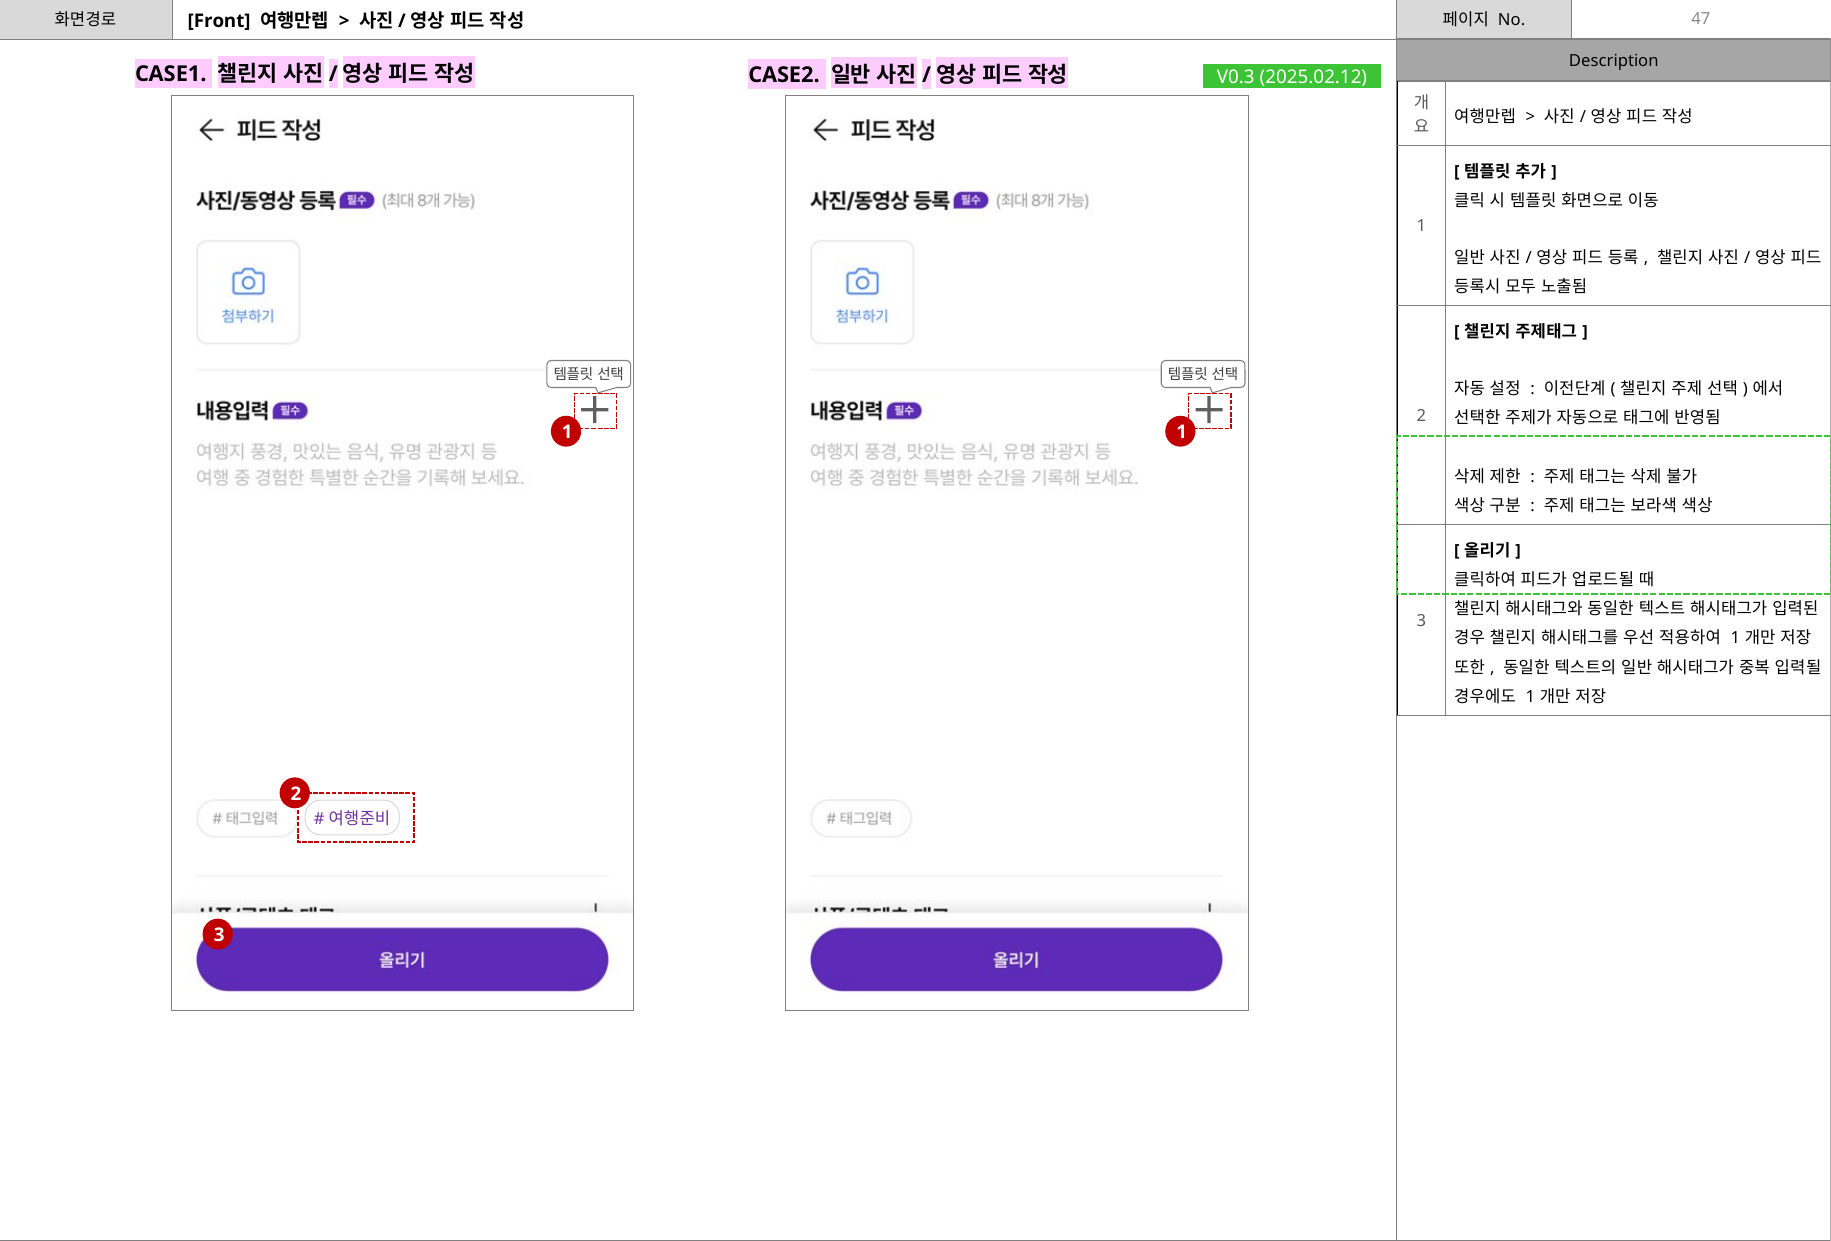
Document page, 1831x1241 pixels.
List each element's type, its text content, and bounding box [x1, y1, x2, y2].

table_cell [템플릿 추가] 클릭 시 템플릿 화면으로 이동 일반 사진/영상 피드 등록, 챌린지 사진/영상 피드 등록시 모두 노출됨 [1446, 146, 1831, 305]
slide_number 47 [1656, 1, 1746, 39]
table_header 개요 [1398, 82, 1445, 145]
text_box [171, 95, 634, 1010]
table_cell [챌린지 주제태그] 자동 설정 : 이전단계(챌린지 주제 선택)에서 선택한 주제가 자동으로 태그에 반영됨 삭제 제한 : 주제 태그는 삭제 불가 색상 구분 : 주제 태그는 보라색 색상 [1446, 306, 1831, 435]
title [Front] 여행만렙 > 사진/영상 피드 작성 [172, 4, 1380, 40]
picture [785, 95, 1248, 1010]
table_cell 2 [1398, 306, 1445, 435]
table_cell 1 [1398, 146, 1445, 305]
text_box [1396, 435, 1831, 595]
table_cell [올리기] 클릭하여 피드가 업로드될 때 챌린지 해시태그와 동일한 텍스트 해시태그가 입력된 경우 챌린지 해시태그를 우선 적용하여 1개만 저장 또한, 동일한 텍스트의 일반 해시태그가 중복 입력될 경우에도 1개만 저장 [1446, 595, 1831, 715]
table_cell 3 [1398, 595, 1445, 715]
table_header 여행만렙 > 사진/영상 피드 작성 [1446, 82, 1831, 145]
text_box CASE2. 일반 사진/영상 피드 작성 [733, 52, 1237, 94]
text_box V0.3 (2025.02.12) [1203, 64, 1381, 88]
text_box CASE1. 챌린지 사진/영상 피드 작성 [120, 52, 624, 94]
